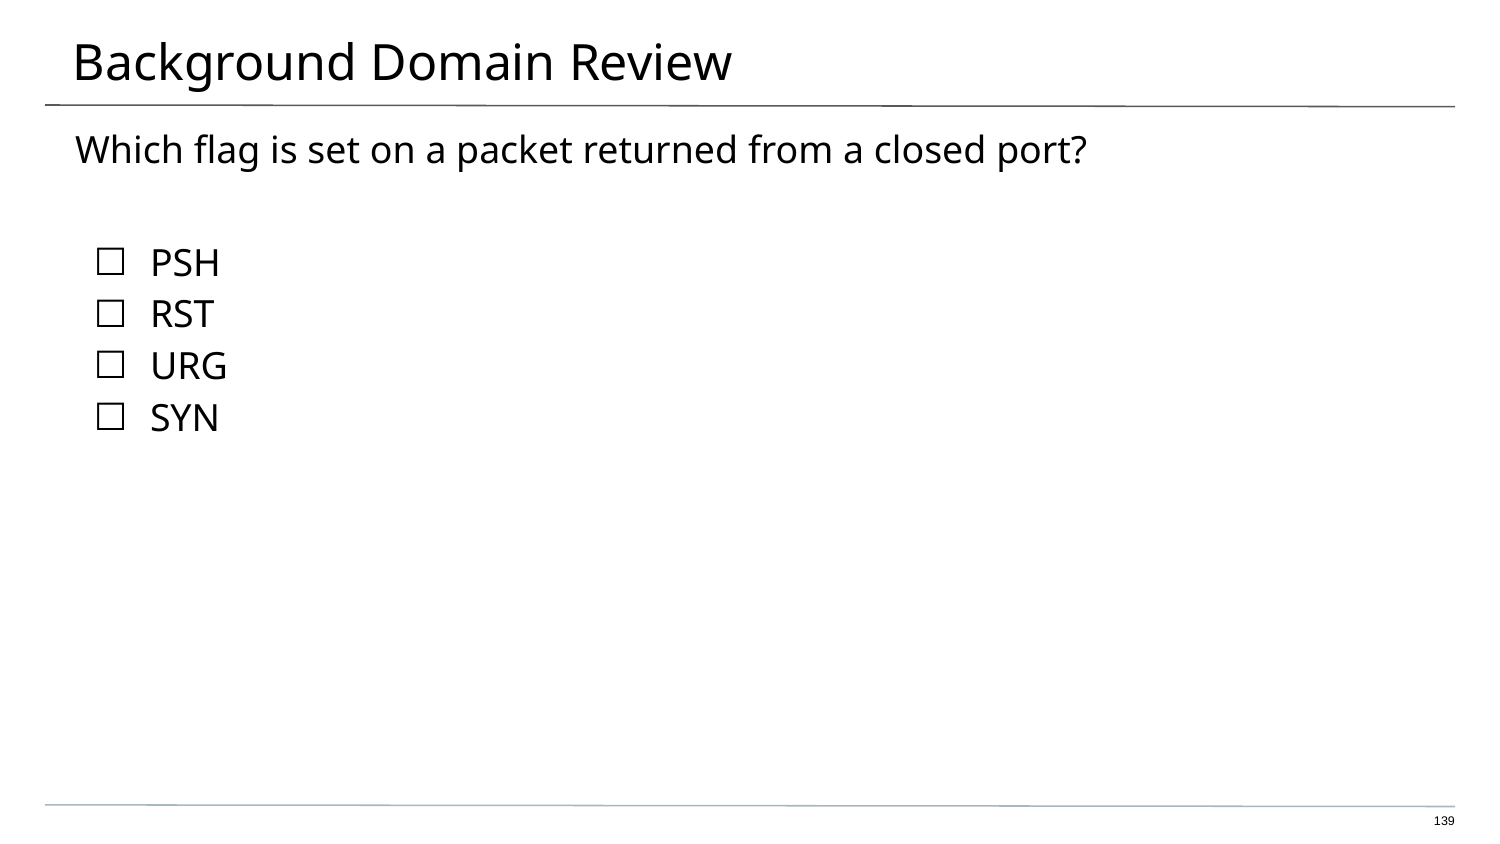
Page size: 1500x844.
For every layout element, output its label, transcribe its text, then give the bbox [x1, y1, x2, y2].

slide_number 139 [1412, 813, 1455, 831]
title Background Domain Review [0, 0, 1500, 88]
list PSH RST URG SYN [0, 231, 1500, 805]
subtitle Which flag is set on a packet returned from a closed port? [0, 110, 1500, 171]
